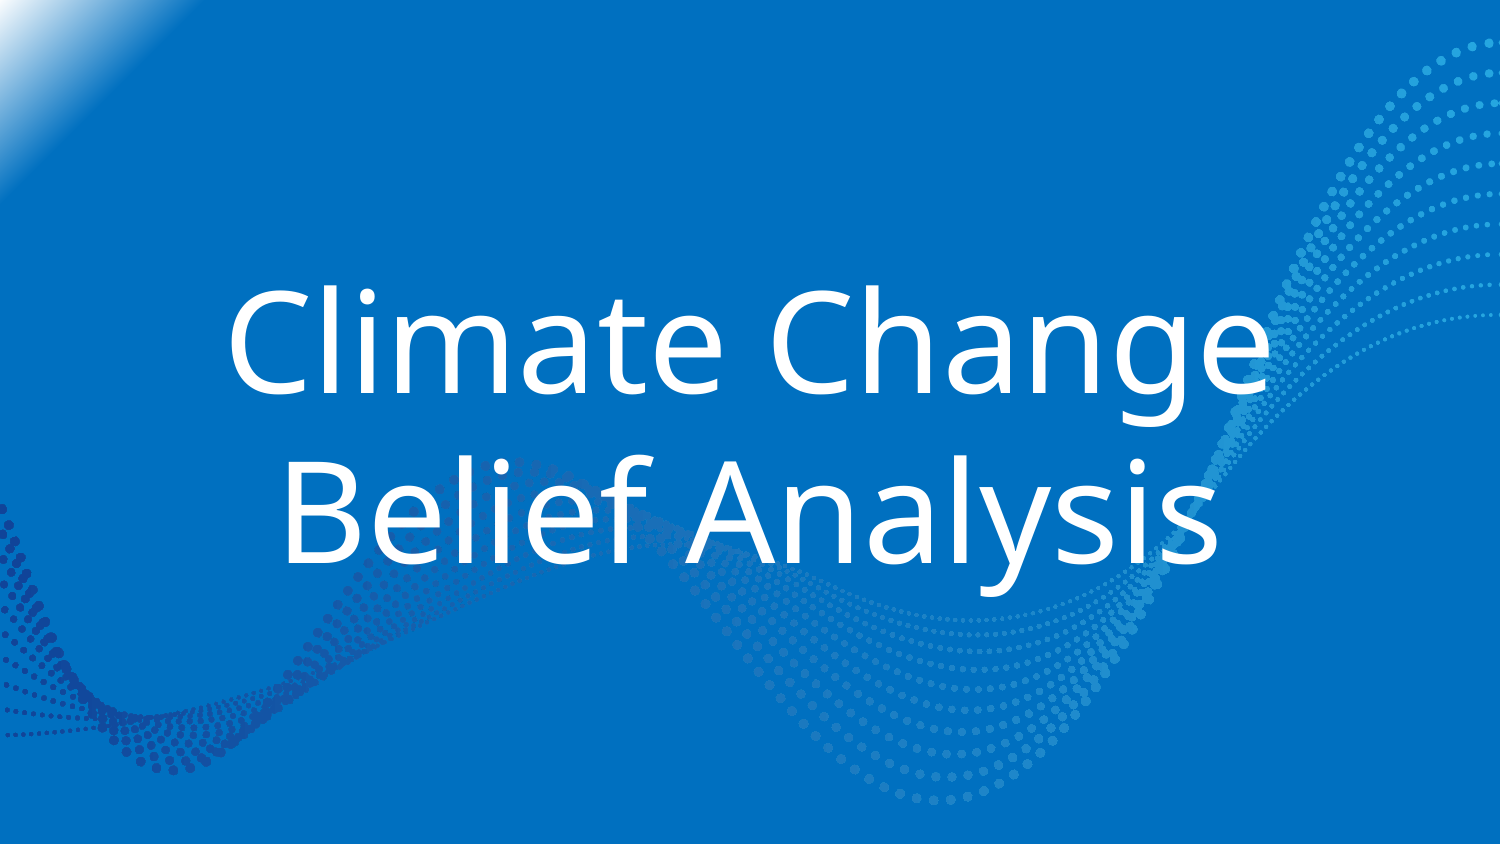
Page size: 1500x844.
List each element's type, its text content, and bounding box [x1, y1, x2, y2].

title Climate Change Belief Analysis [170, 272, 1330, 572]
